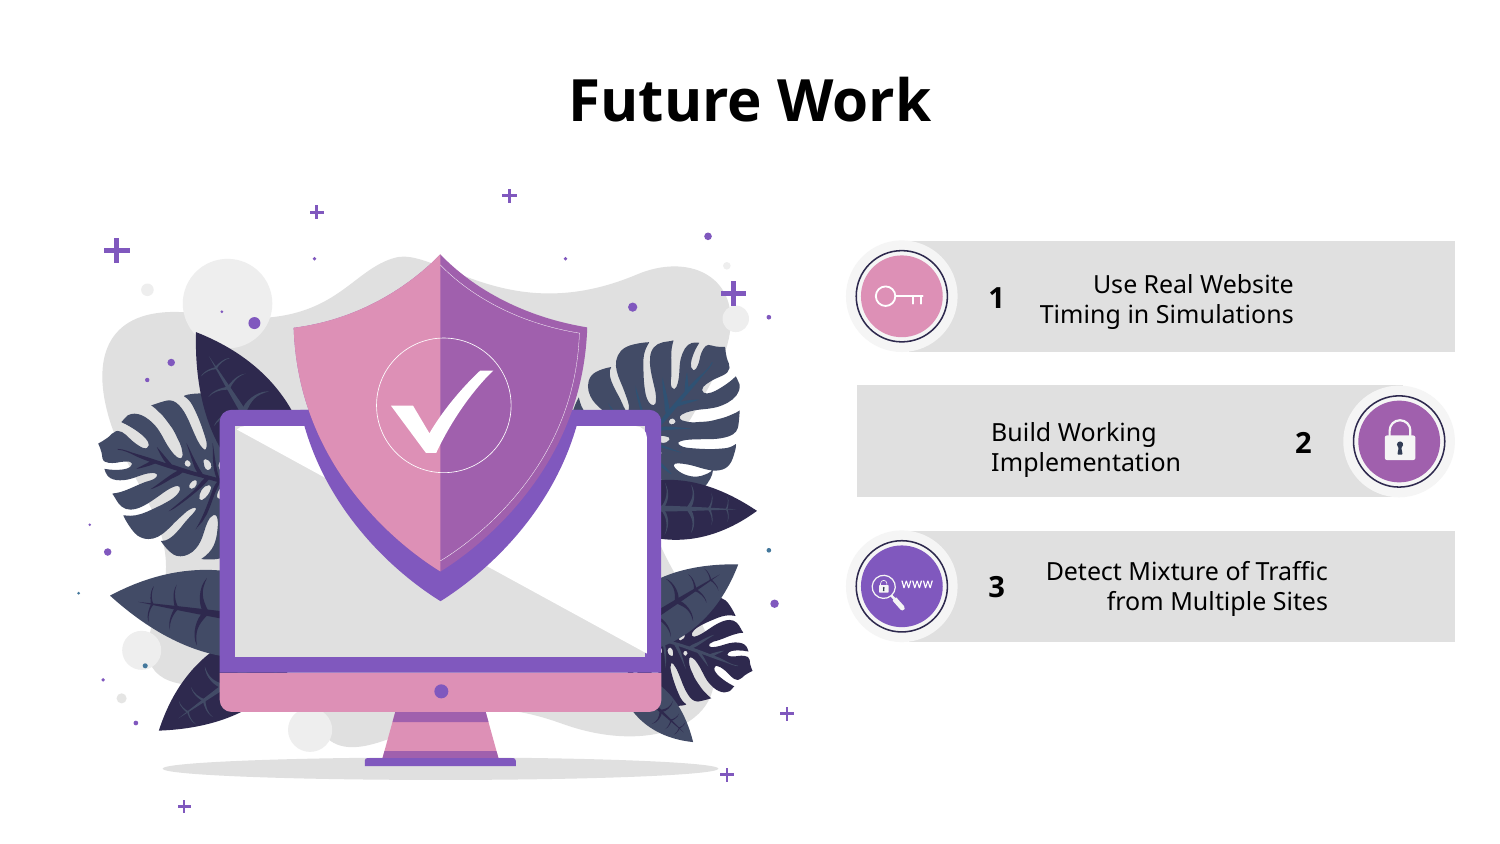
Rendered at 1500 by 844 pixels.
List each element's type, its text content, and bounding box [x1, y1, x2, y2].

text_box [856, 385, 1456, 498]
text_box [845, 530, 1456, 643]
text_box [845, 240, 1456, 353]
title Future Work [75, 48, 1425, 142]
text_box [76, 188, 795, 814]
